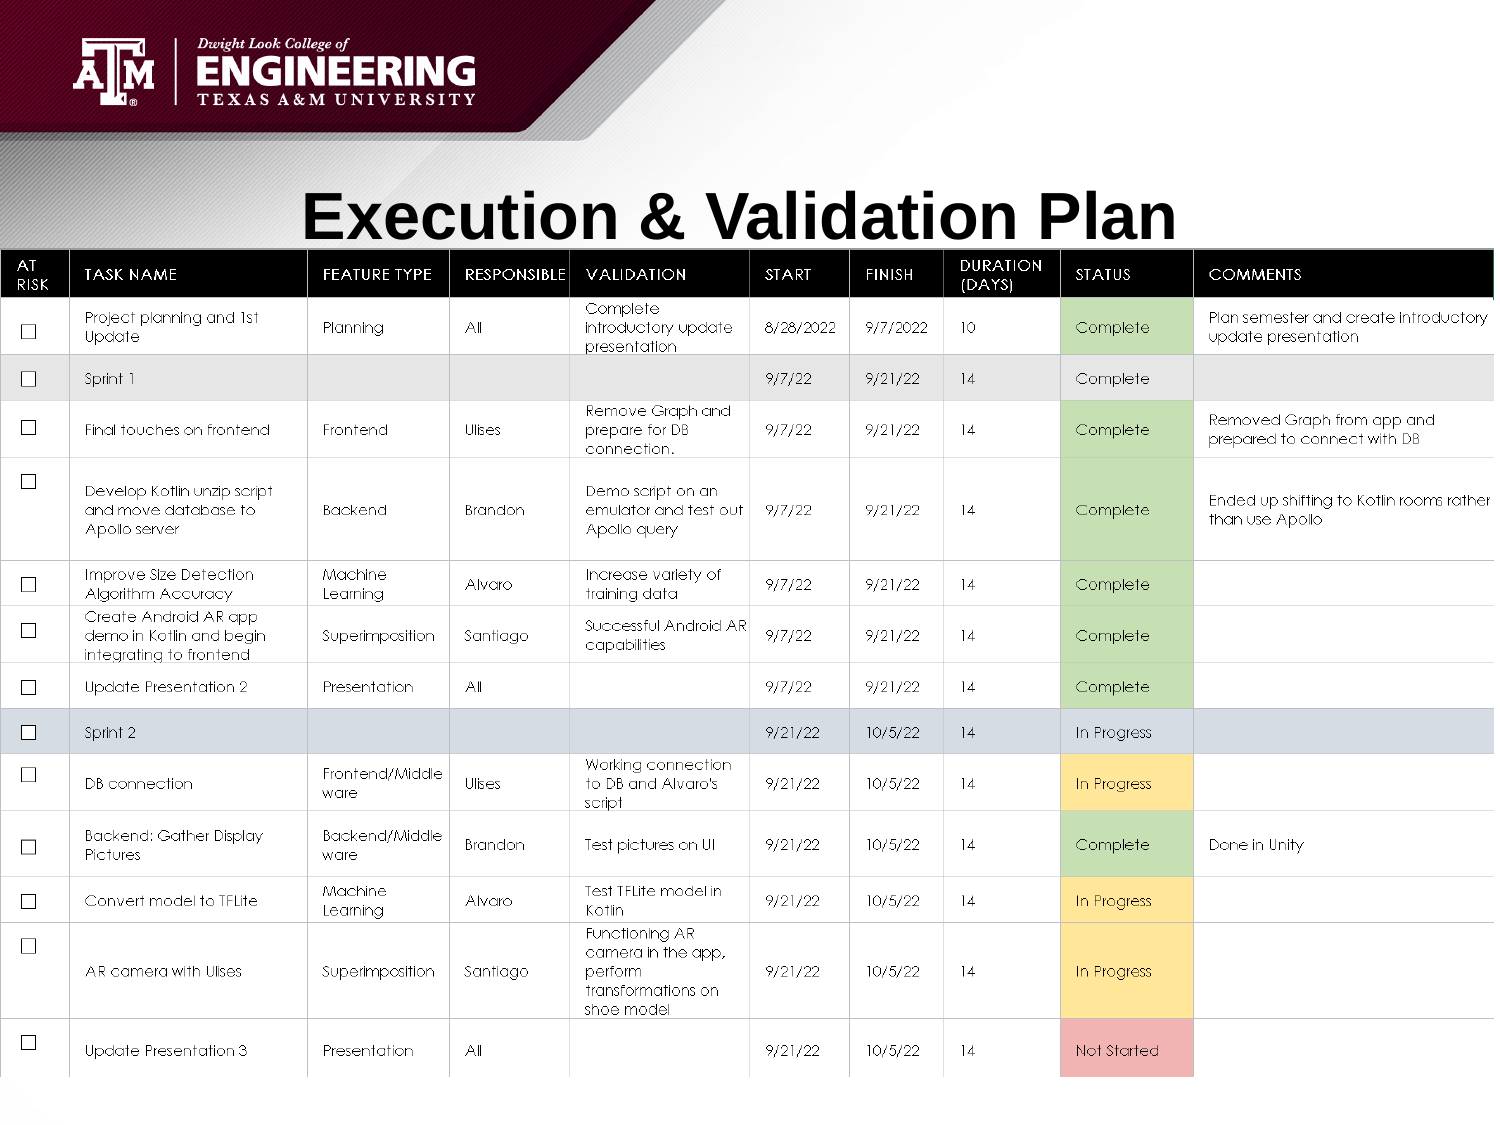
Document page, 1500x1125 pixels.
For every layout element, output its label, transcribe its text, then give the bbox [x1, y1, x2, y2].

title Execution & Validation Plan [75, 147, 1425, 247]
picture [0, 0, 1500, 1125]
